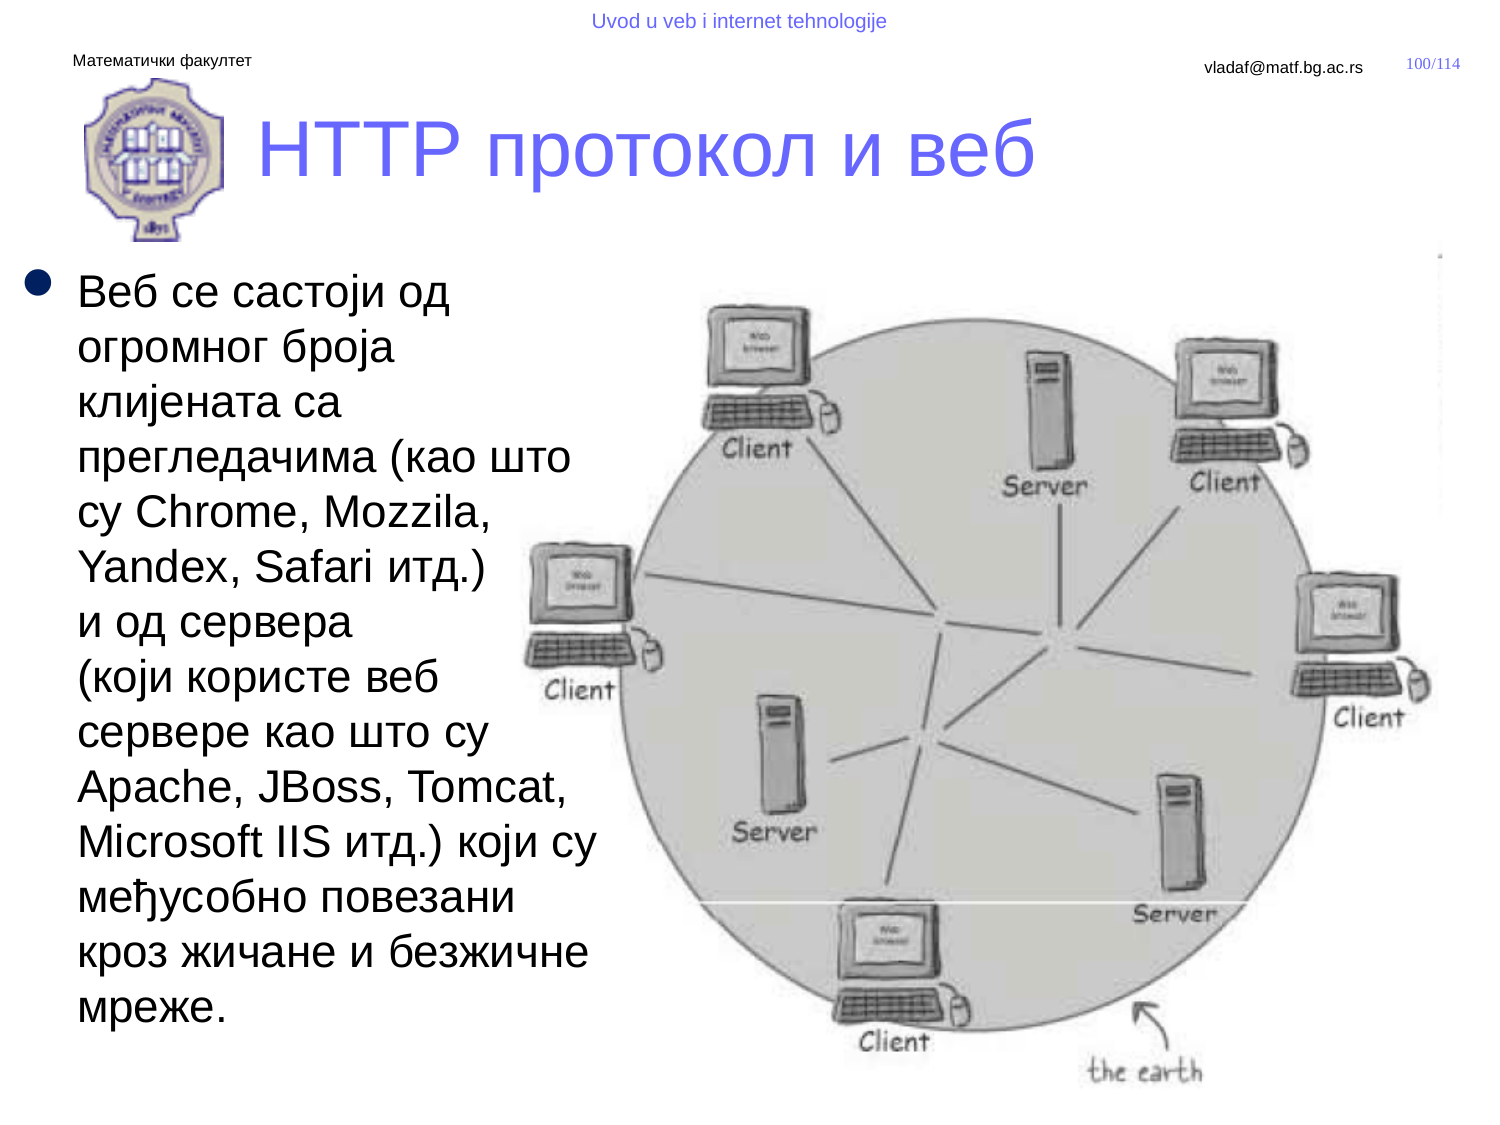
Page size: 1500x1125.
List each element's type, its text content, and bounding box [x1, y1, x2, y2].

picture [478, 160, 1443, 1125]
picture [84, 78, 224, 242]
text_box HTTP протокол и веб [242, 90, 1425, 233]
list Веб се састоји од огромног броја клијената са прегледачима (као што су Chrome, Mozzila, Yandex, Safari итд.) и од сервера (који користе веб сервере као што су Apache, JBoss, Tomcat, Microsoft IIS итд.) који су међусобно повезани кроз жичане и безжичне мреже. [5, 253, 473, 610]
